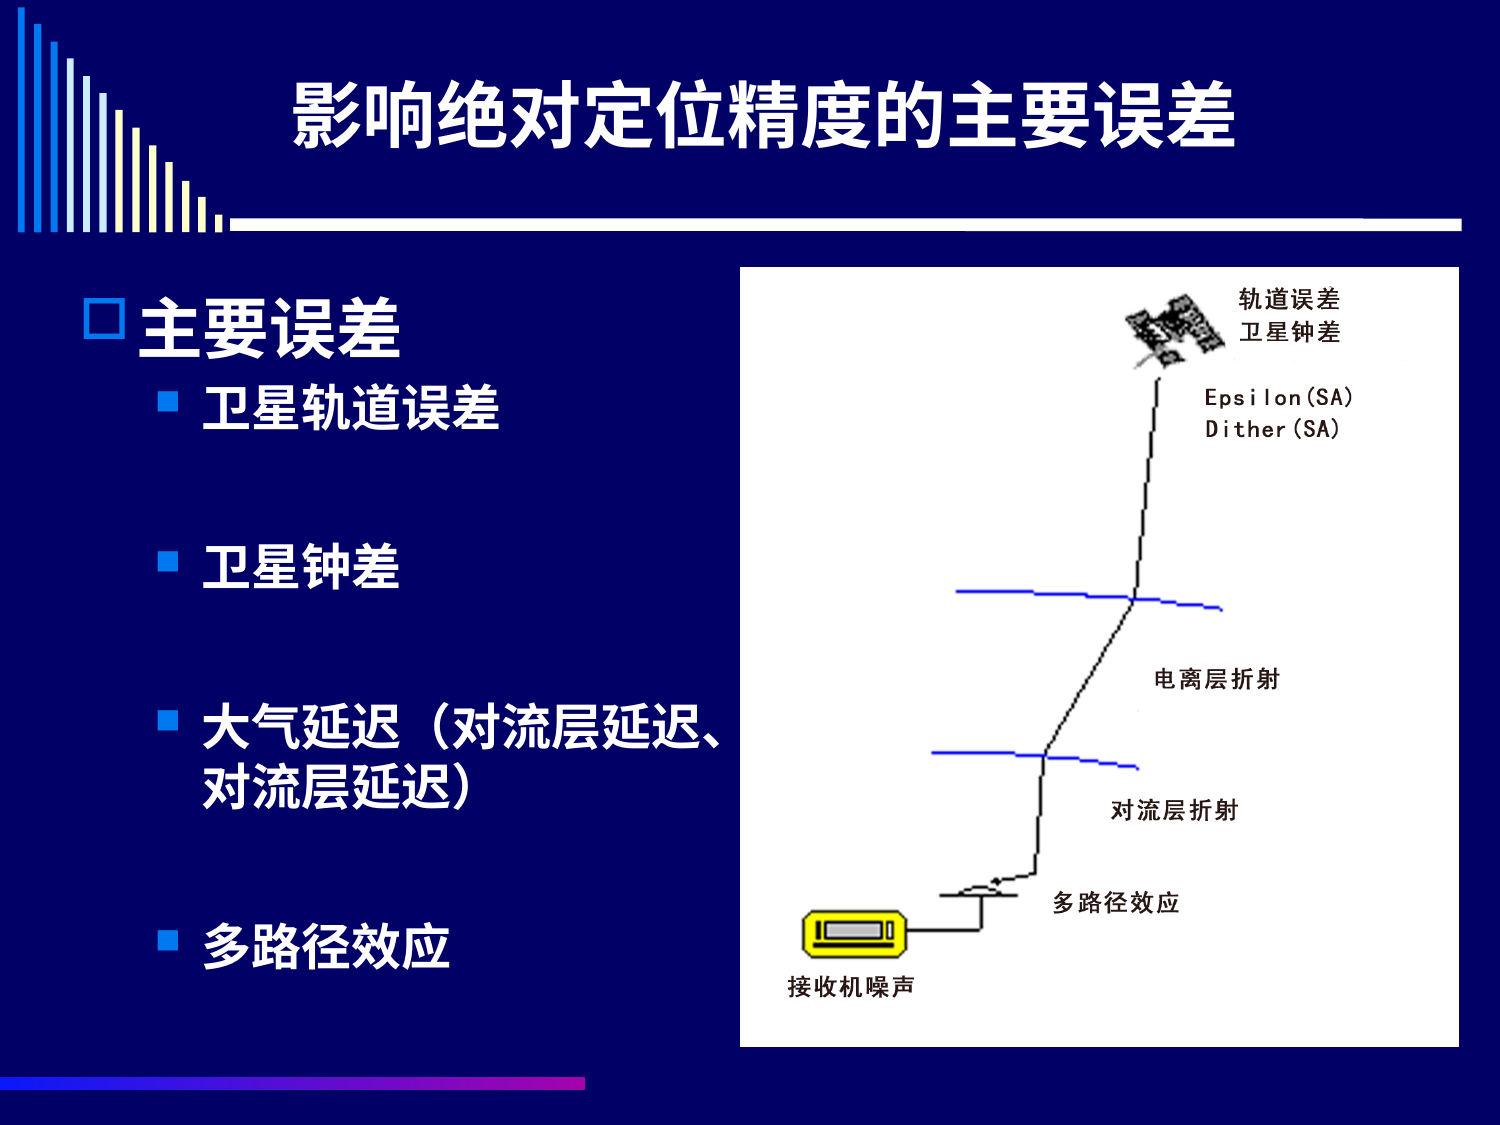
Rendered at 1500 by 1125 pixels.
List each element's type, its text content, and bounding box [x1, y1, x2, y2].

list 主要误差 卫星轨道误差 卫星钟差 大气延迟（对流层延迟、对流层延迟） 多路径效应 [64, 278, 774, 1059]
title 影响绝对定位精度的主要误差 [275, 19, 1425, 208]
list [740, 266, 1459, 1048]
